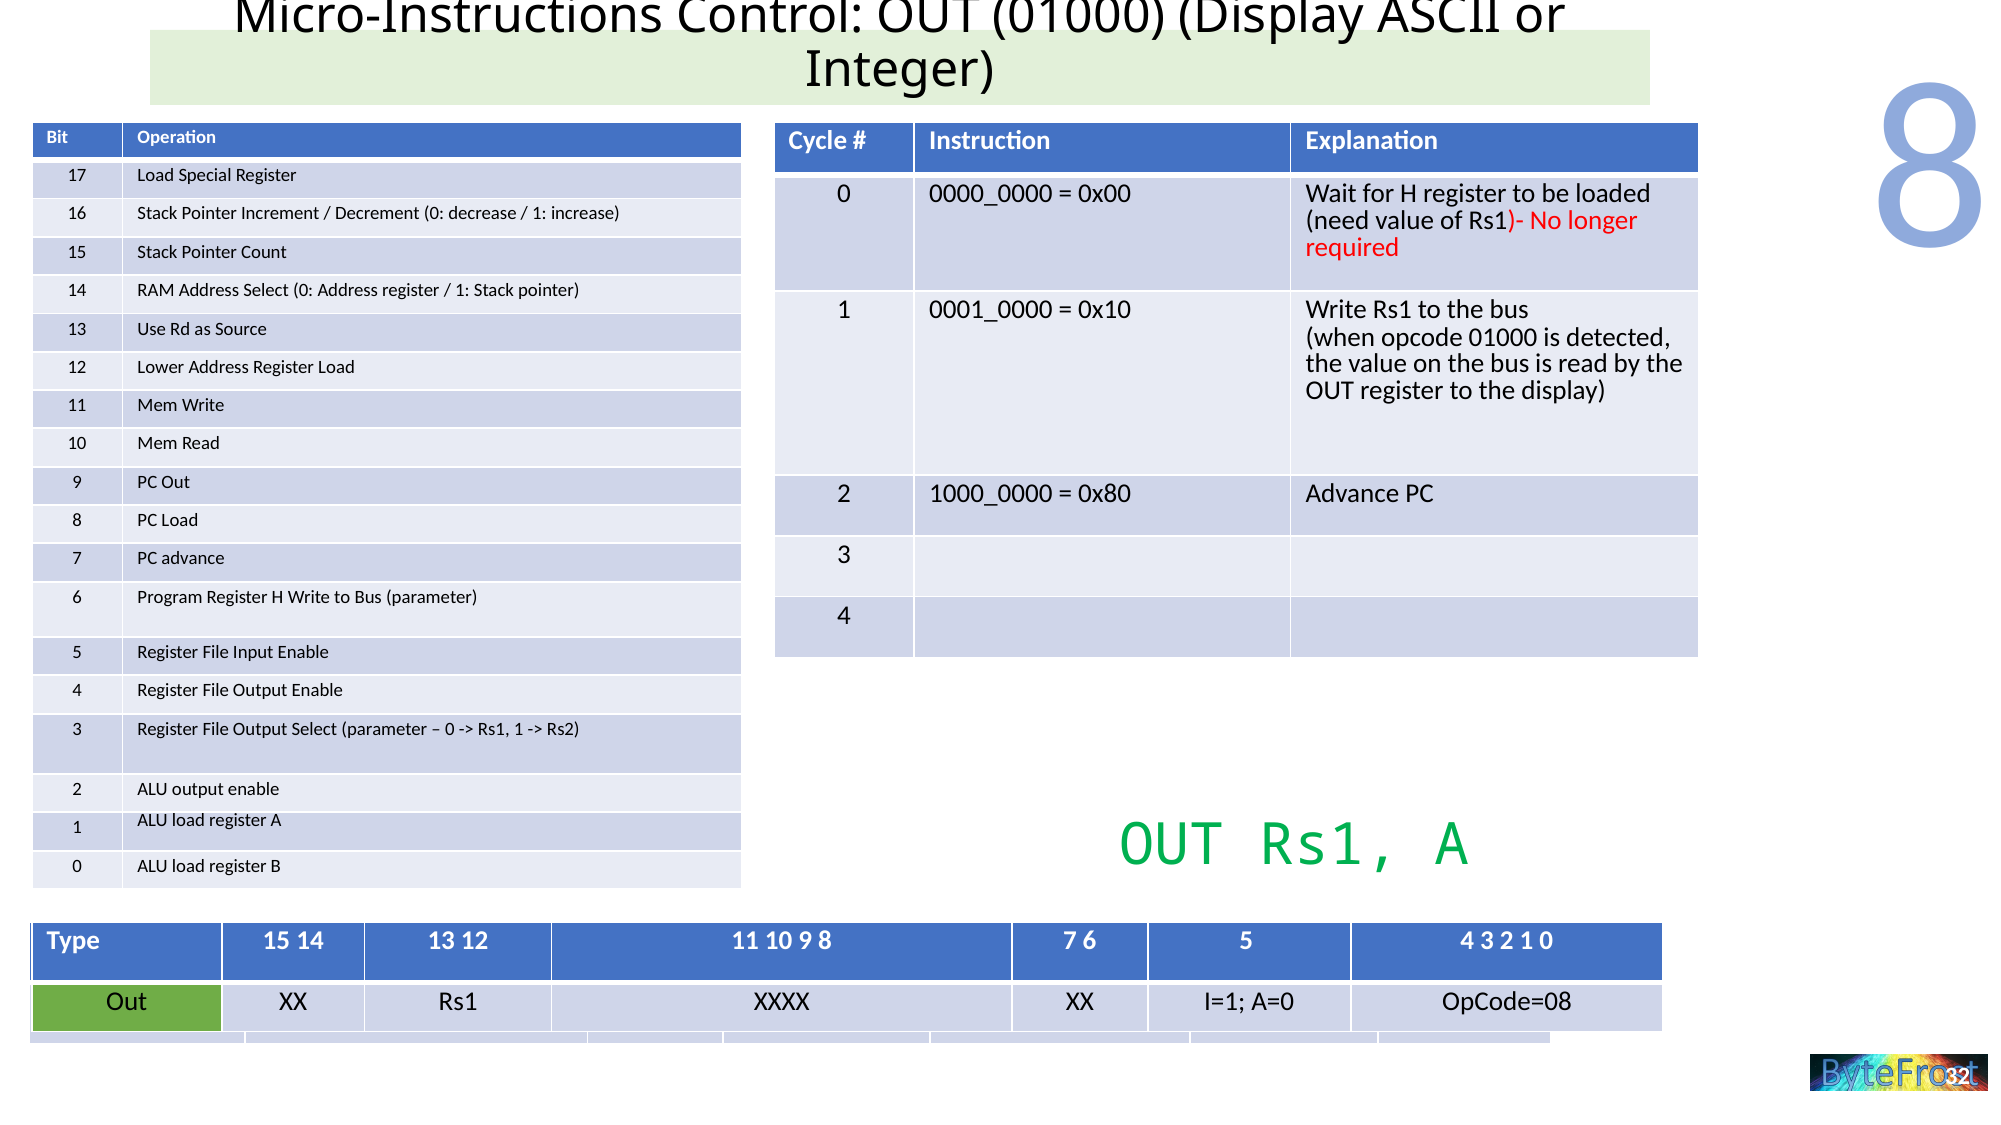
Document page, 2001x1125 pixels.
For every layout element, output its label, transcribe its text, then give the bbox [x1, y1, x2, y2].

table_cell 17 [33, 163, 122, 198]
table_cell Use Rd as Source [123, 314, 741, 351]
table_cell OpCode=08 [1352, 985, 1662, 1031]
table_cell XX [1379, 1032, 1550, 1043]
table_cell Register File Input Enable [123, 638, 741, 674]
table_cell 8 [33, 506, 122, 542]
title Micro-Instructions Control: OUT (01000) (Display ASCII or Integer) [150, 29, 1650, 105]
table_cell PC Out [123, 468, 741, 504]
table_cell 14 [33, 276, 122, 313]
table_cell 16 [33, 199, 122, 236]
table_cell 15 [33, 238, 122, 274]
table_cell Register File Output Select (parameter – 0 -> Rs1, 1 -> Rs2) [123, 715, 741, 773]
table_cell PC advance [123, 544, 741, 581]
table_cell Register File Output Enable [123, 676, 741, 713]
table_cell [915, 597, 1290, 657]
table_cell 1000_0000 = 0x80 [915, 476, 1290, 535]
table_cell 3 [33, 715, 122, 773]
table_header Type [33, 923, 221, 980]
table_cell 12 [33, 353, 122, 389]
table_cell PC Load [123, 506, 741, 542]
table_header 5 [1149, 923, 1350, 980]
table_cell 13 [33, 314, 122, 351]
table_cell 0 [33, 852, 122, 888]
table_header Operation [123, 123, 741, 157]
table_cell 1 [775, 292, 913, 474]
table_cell [1291, 537, 1698, 596]
picture [1810, 1054, 1988, 1091]
table_cell 2 [33, 775, 122, 811]
table_cell XX [588, 1032, 722, 1043]
table_cell XXXX [931, 1032, 1189, 1043]
table_cell 1 [33, 813, 122, 850]
text_box OUT Rs1, A [1069, 799, 1485, 884]
table_cell RAM Address Select (0: Address register / 1: Stack pointer) [123, 276, 741, 313]
table_cell ALU load register A [123, 813, 741, 850]
table_cell 6 [33, 583, 122, 636]
table_header 7 6 [1013, 923, 1147, 980]
table_header 4 3 2 1 0 [1352, 923, 1662, 980]
table_cell Write Rs1 to the bus (when opcode 01000 is detected, the value on the bus is read by the OUT register to the display) [1291, 292, 1698, 474]
table_cell ALU output enable [123, 775, 741, 811]
table_cell Load Special Register [123, 163, 741, 198]
table_cell Rd [724, 1032, 929, 1043]
table_cell 4 [775, 597, 913, 657]
table_cell Rs1 [1191, 1032, 1377, 1043]
table_cell 2 [775, 476, 913, 535]
table_cell 3 [775, 537, 913, 596]
table_cell XX [1013, 985, 1147, 1031]
table_cell Program Register H Write to Bus (parameter) [123, 583, 741, 636]
table_cell 5 [33, 638, 122, 674]
text_box 32 [1535, 1044, 1986, 1105]
table_cell 0 [775, 178, 913, 290]
table_cell OpCode [246, 1032, 587, 1043]
table_cell XXXX [552, 985, 1011, 1031]
table_cell ALU load register B [123, 852, 741, 888]
table_cell Stack Pointer Increment / Decrement (0: decrease / 1: increase) [123, 199, 741, 236]
table_cell Lower Address Register Load [123, 353, 741, 389]
text_box 8 [1855, 0, 2000, 303]
table_header Instruction [915, 123, 1290, 172]
table_header Cycle # [775, 123, 913, 172]
table_cell Mem Write [123, 391, 741, 427]
table_cell Stack Pointer Count [123, 238, 741, 274]
table_cell Rs1 [365, 985, 551, 1031]
table_header Explanation [1291, 123, 1698, 172]
table_cell XX [223, 985, 364, 1031]
table_cell [1291, 597, 1698, 657]
table_header 13 12 [365, 923, 551, 980]
table_header Bit [33, 123, 122, 157]
table_cell 0000_0000 = 0x00 [915, 178, 1290, 290]
table_cell [915, 537, 1290, 596]
table_cell Out [33, 985, 221, 1031]
table_header 15 14 [223, 923, 364, 980]
table_cell 9 [33, 468, 122, 504]
table_cell Mem Read [123, 429, 741, 466]
table_cell 7 [33, 544, 122, 581]
table_cell Wait for H register to be loaded (need value of Rs1)- No longer required [1291, 178, 1698, 290]
table_cell Advance PC [1291, 476, 1698, 535]
table_header 11 10 9 8 [552, 923, 1011, 980]
table_cell 11 [33, 391, 122, 427]
table_cell Load Reg [30, 1032, 244, 1043]
table_cell 4 [33, 676, 122, 713]
table_cell 10 [33, 429, 122, 466]
table_cell 0001_0000 = 0x10 [915, 292, 1290, 474]
table_cell I=1; A=0 [1149, 985, 1350, 1031]
